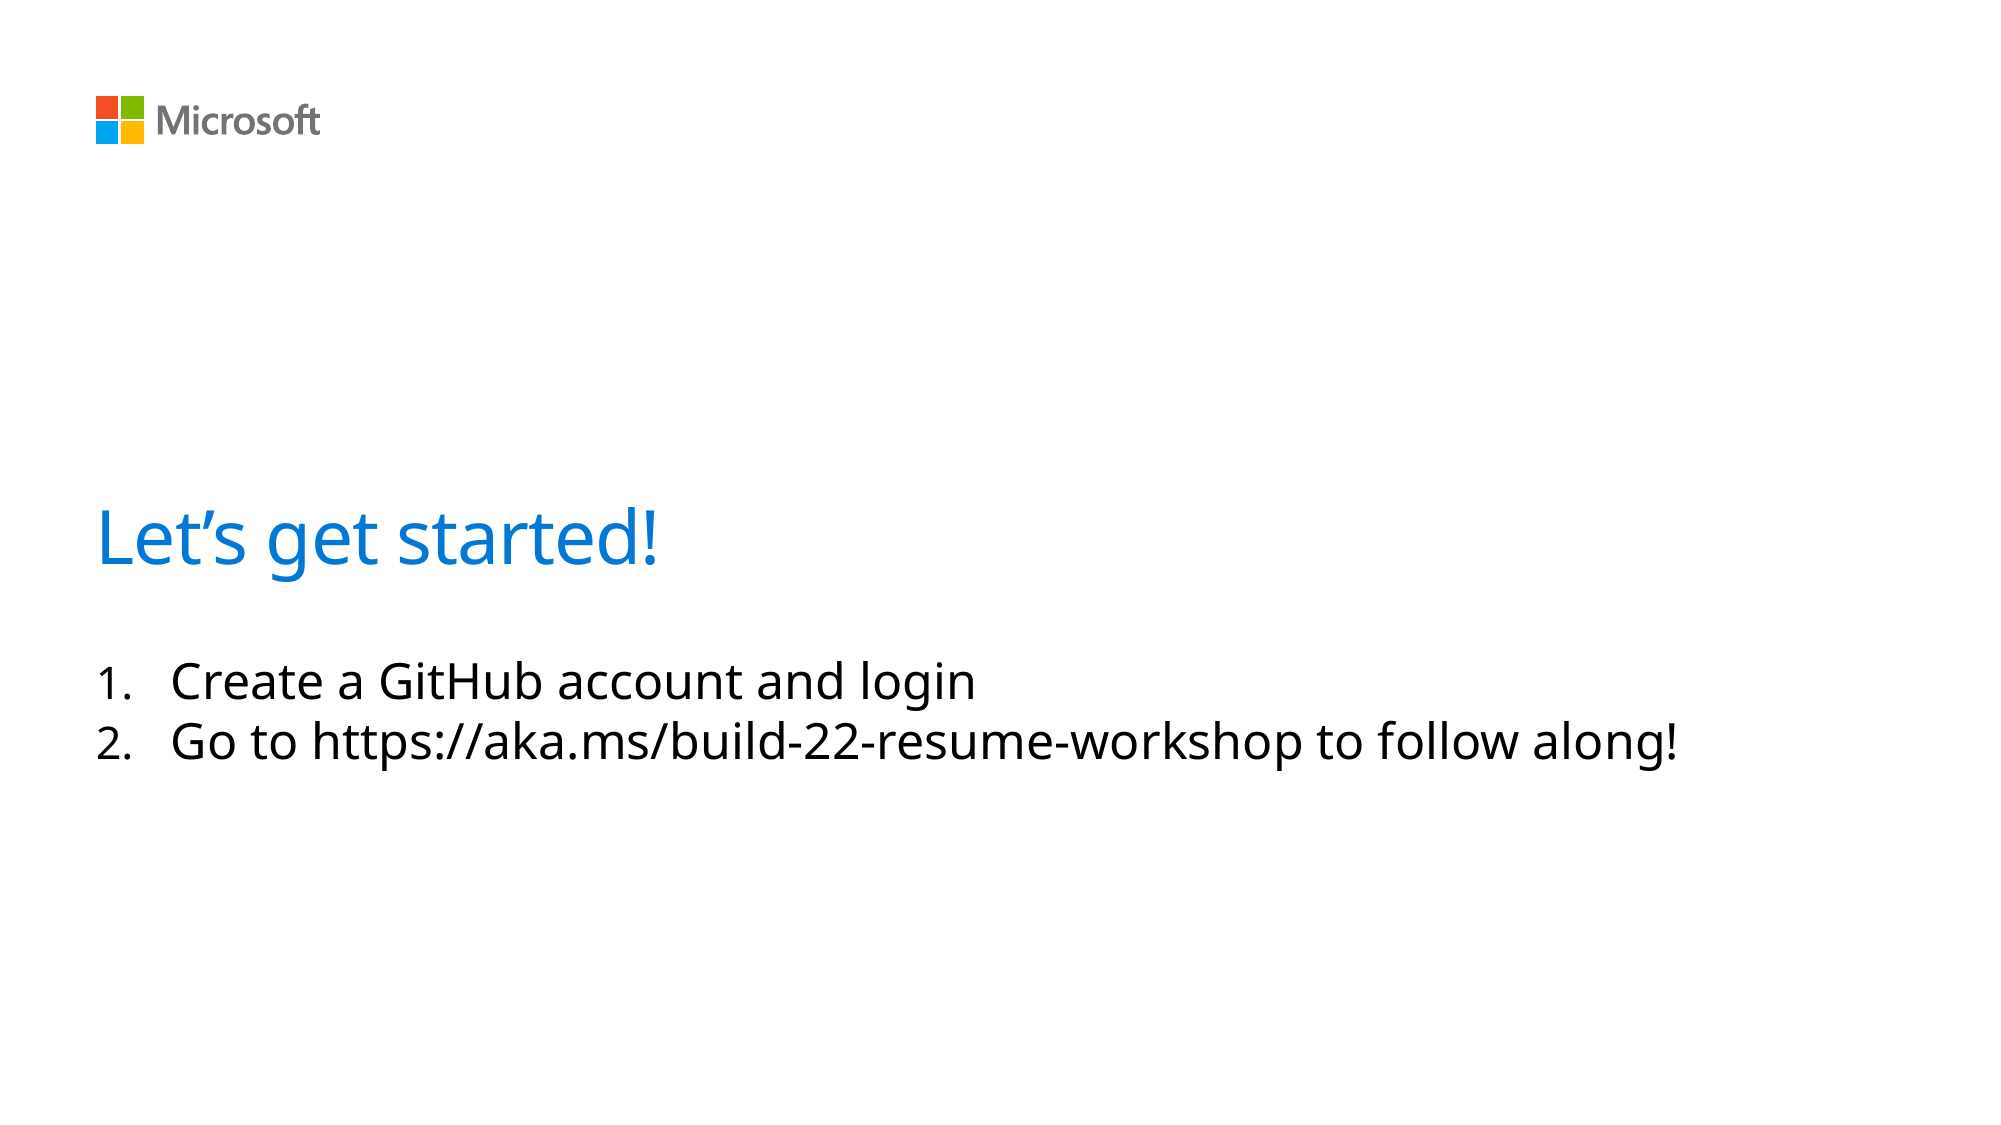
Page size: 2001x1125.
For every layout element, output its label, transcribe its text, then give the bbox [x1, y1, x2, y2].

list Create a GitHub account and login Go to https://aka.ms/build-22-resume-workshop to follow along! [95, 650, 1784, 900]
title Let’s get started! [95, 488, 1596, 580]
